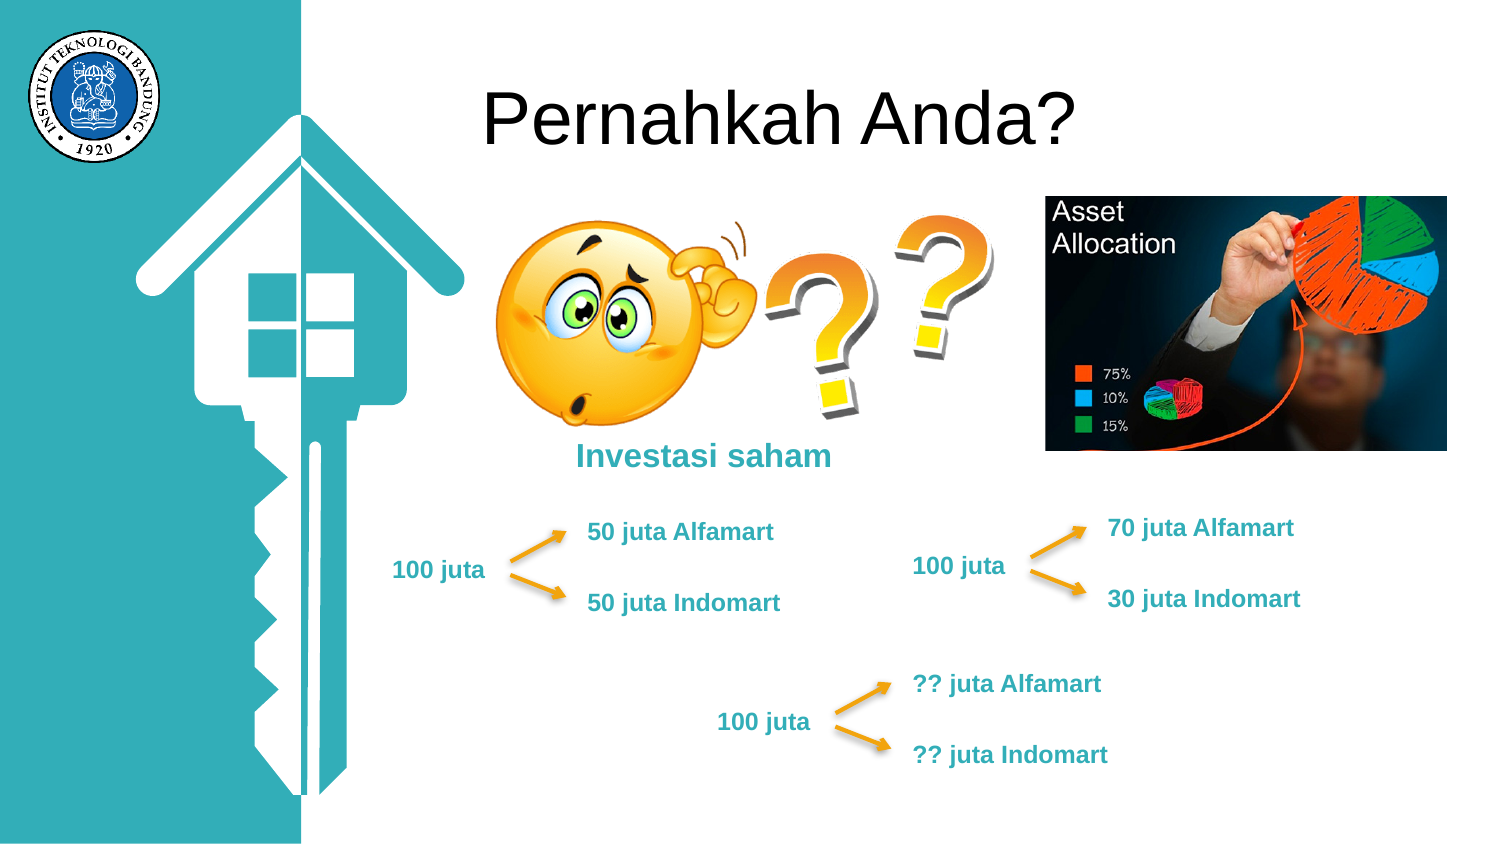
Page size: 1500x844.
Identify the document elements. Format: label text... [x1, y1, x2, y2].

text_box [1030, 570, 1087, 594]
text_box 50 juta Alfamart [572, 508, 802, 576]
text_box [510, 574, 567, 598]
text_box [1030, 526, 1088, 558]
text_box ?? juta Alfamart [897, 659, 1127, 728]
list Pernahkah Anda? [466, 67, 1500, 162]
text_box 70 juta Alfamart [1092, 504, 1322, 572]
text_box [835, 726, 892, 749]
text_box Investasi saham [561, 442, 893, 482]
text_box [510, 530, 567, 562]
text_box 100 juta [377, 546, 508, 614]
text_box 50 juta Indomart [572, 579, 802, 647]
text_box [835, 682, 892, 714]
text_box 100 juta [702, 697, 833, 766]
text_box ?? juta Indomart [897, 730, 1127, 776]
picture [1045, 195, 1434, 452]
picture [27, 30, 160, 163]
text_box 30 juta Indomart [1092, 574, 1322, 643]
text_box 100 juta [897, 542, 1028, 610]
picture [492, 212, 1008, 435]
